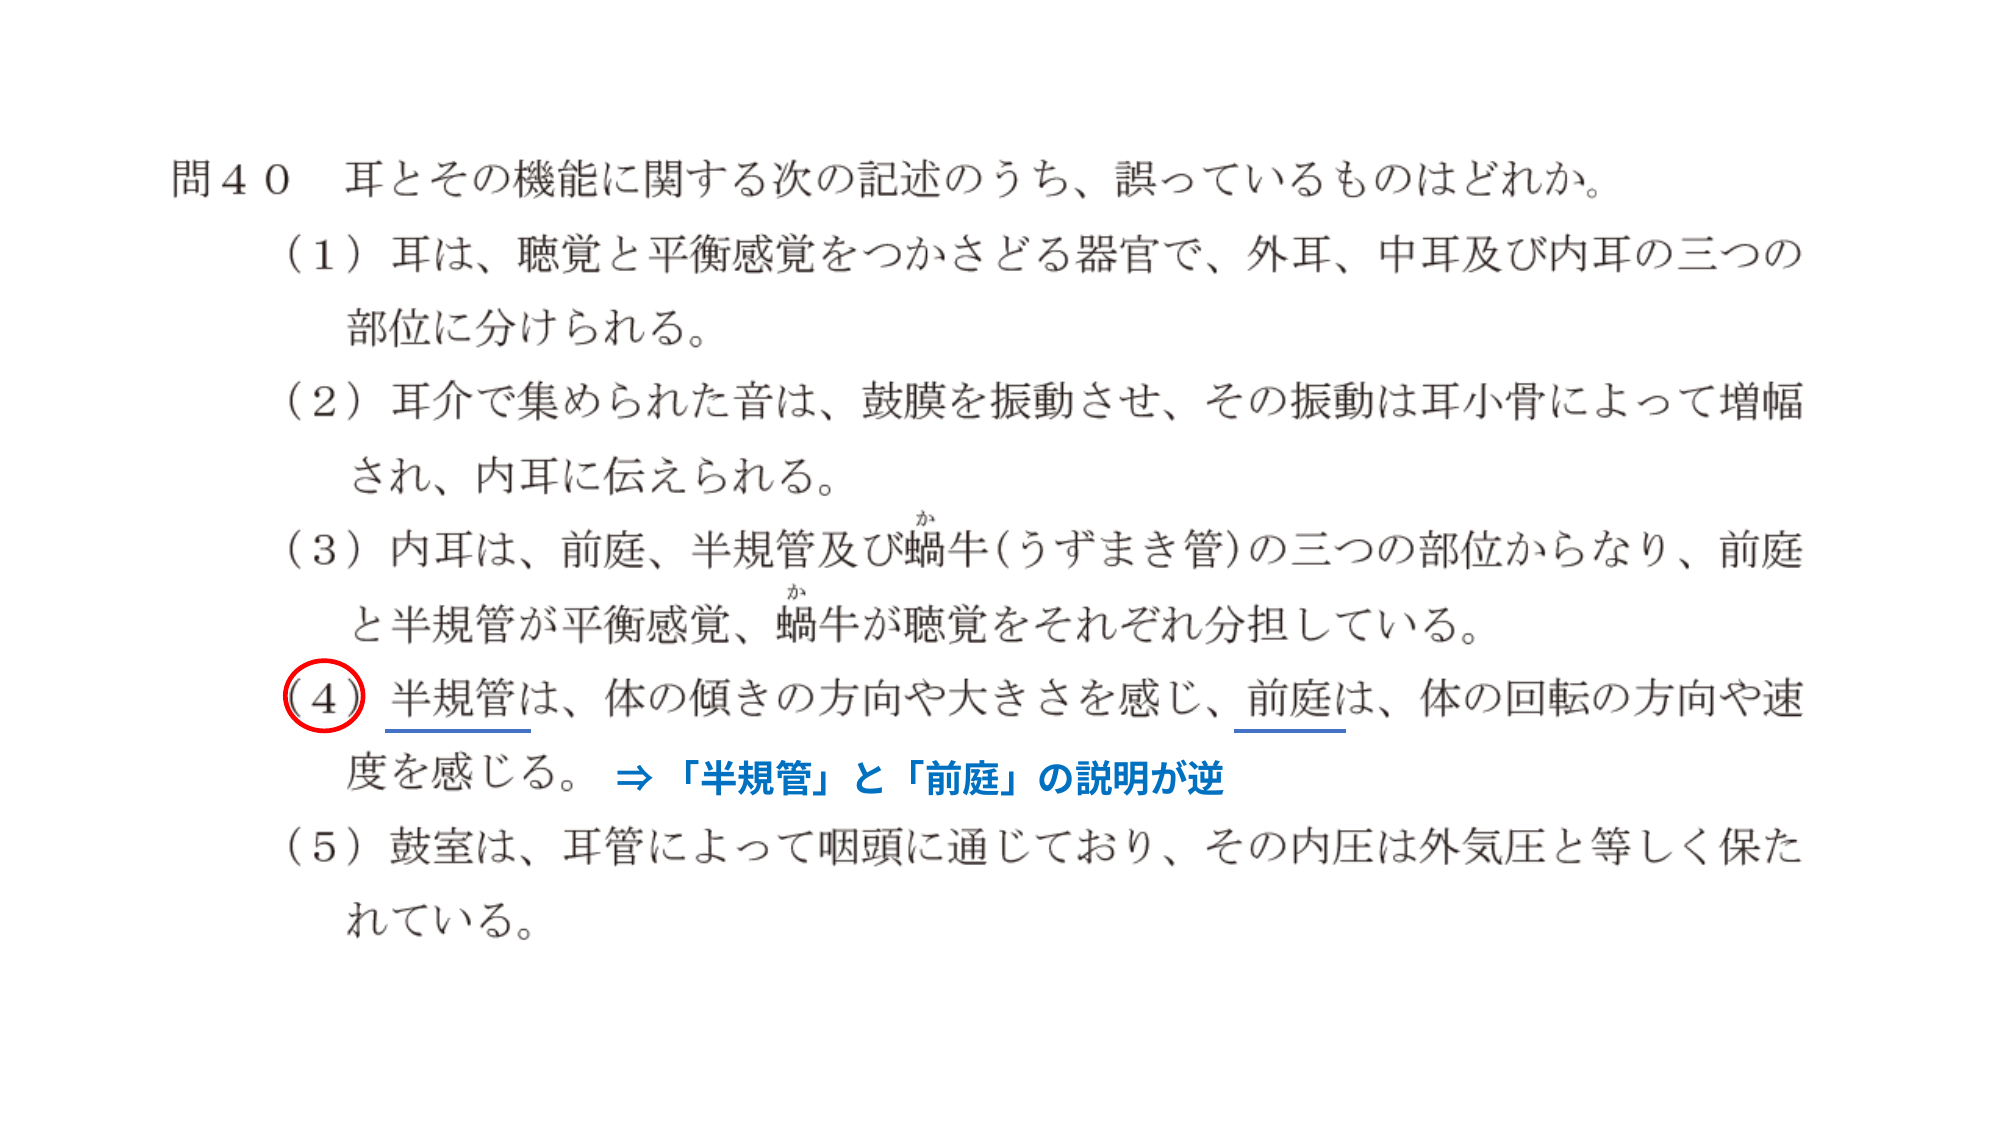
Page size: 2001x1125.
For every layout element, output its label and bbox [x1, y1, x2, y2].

picture [163, 149, 1836, 976]
